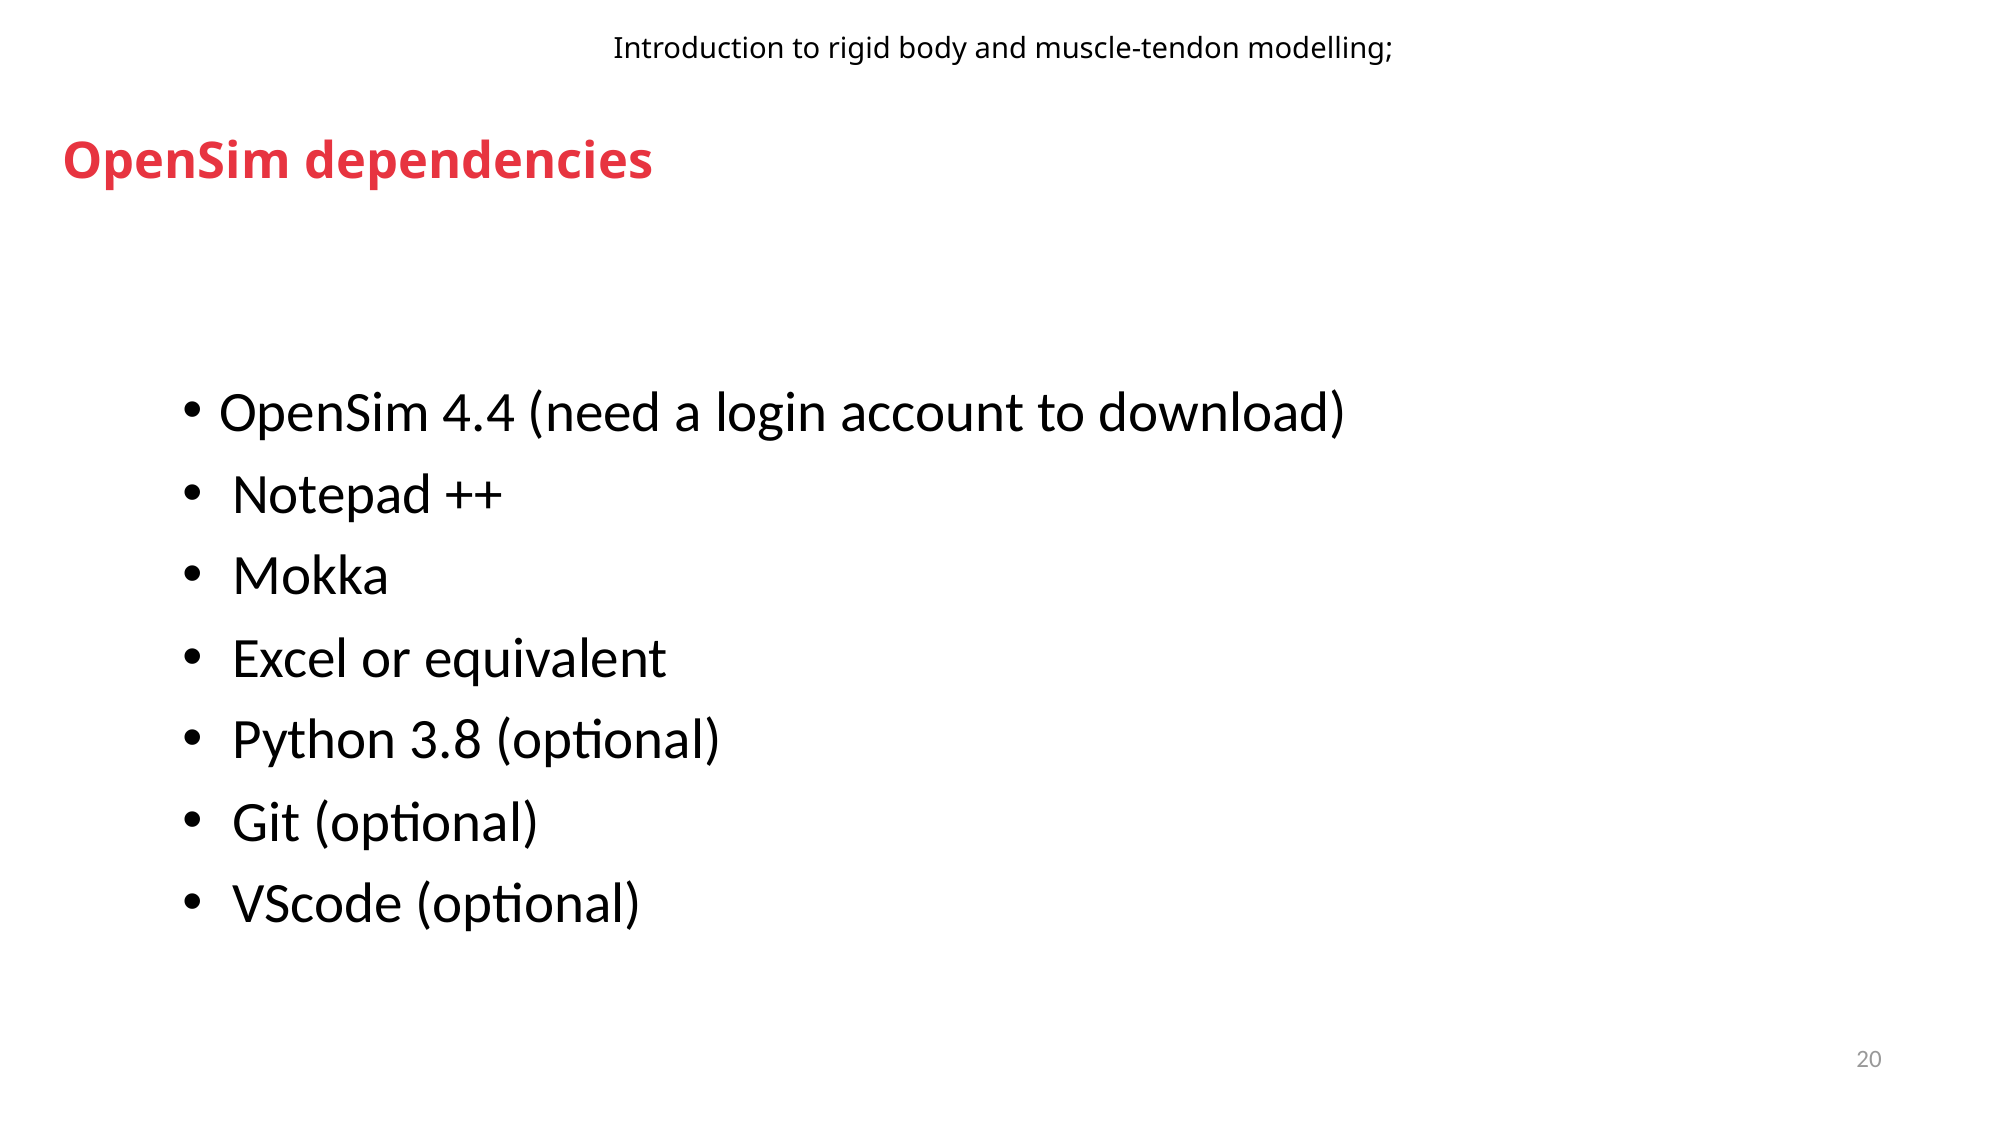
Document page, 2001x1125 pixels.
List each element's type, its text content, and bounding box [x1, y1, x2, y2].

slide_number 20 [1375, 1042, 1882, 1103]
list OpenSim 4.4 (need a login account to download) Notepad ++ Mokka Excel or equivalent Python 3.8 (optional) Git (optional) VScode (optional) [167, 285, 1475, 948]
title OpenSim dependencies [47, 120, 765, 230]
text_box Introduction to rigid body and muscle-tendon modelling; [335, 22, 1665, 72]
